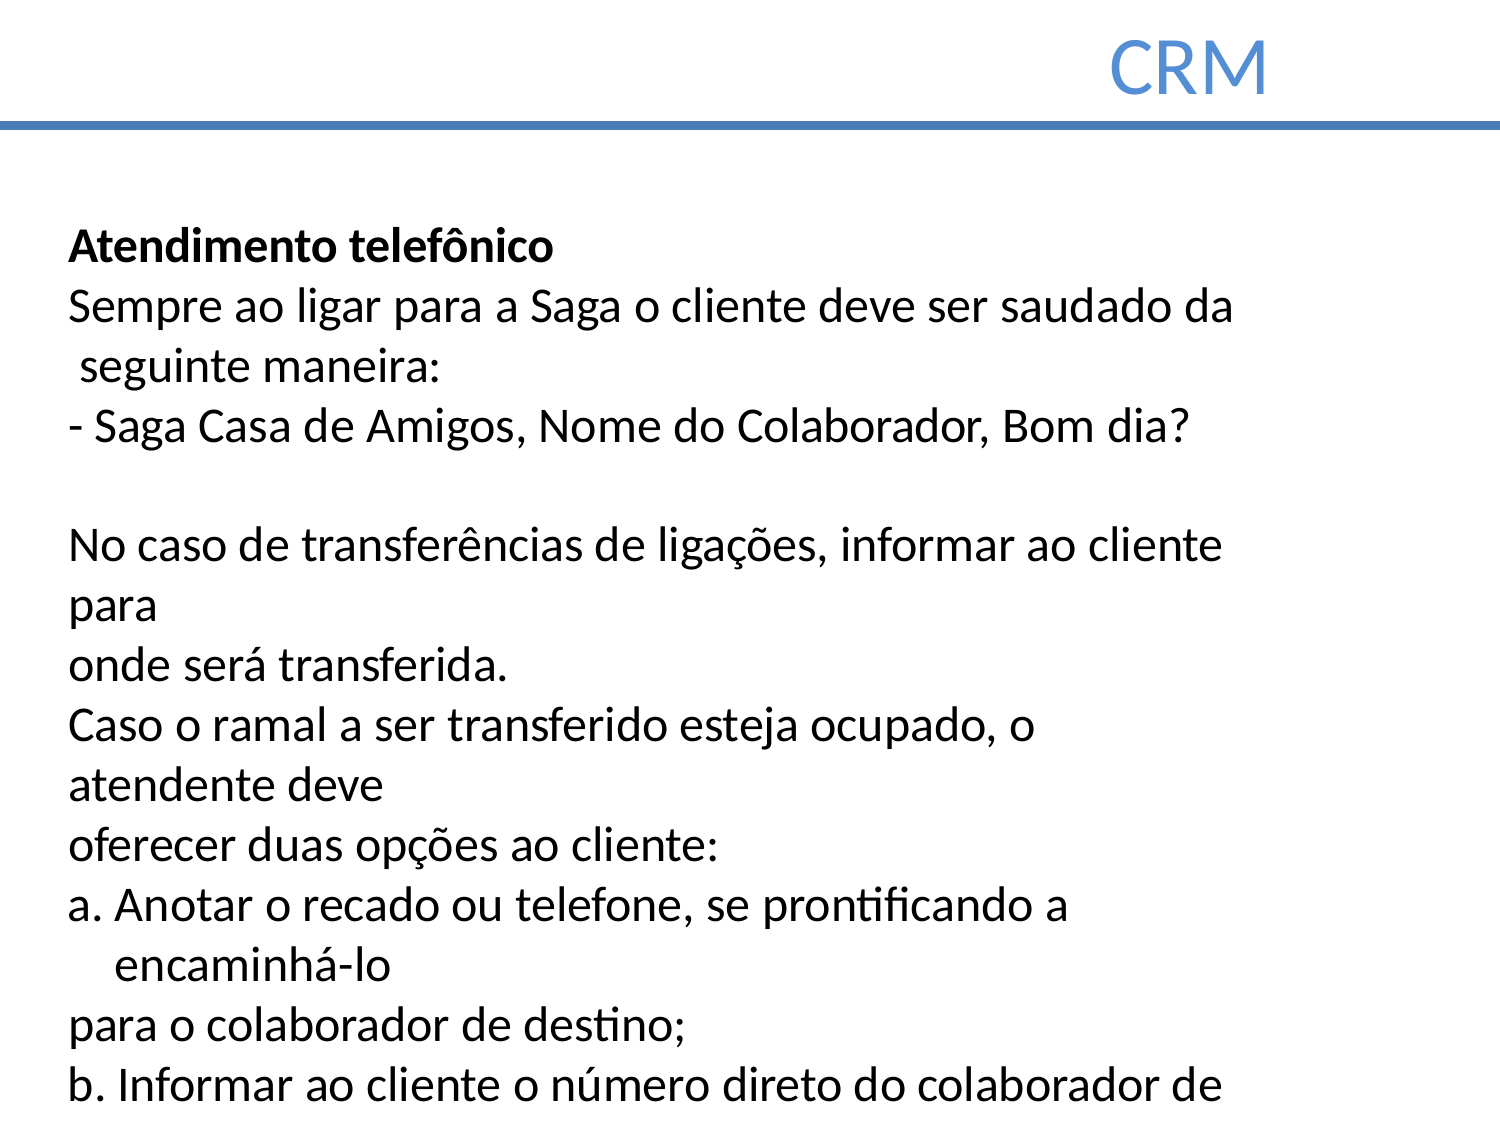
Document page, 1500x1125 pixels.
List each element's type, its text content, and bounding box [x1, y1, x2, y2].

text_box Atendimento telefônico Sempre ao ligar para a Saga o cliente deve ser saudado da seguinte maneira: - Saga Casa de Amigos, Nome do Colaborador, Bom dia? No caso de transferências de ligações, informar ao cliente para onde será transferida. Caso o ramal a ser transferido esteja ocupado, o atendente deve oferecer duas opções ao cliente: Anotar o recado ou telefone, se prontificando a encaminhá-lo para o colaborador de destino; Informar ao cliente o número direto do colaborador de destino. [65, 210, 1372, 1125]
title CRM [226, 8, 1273, 199]
